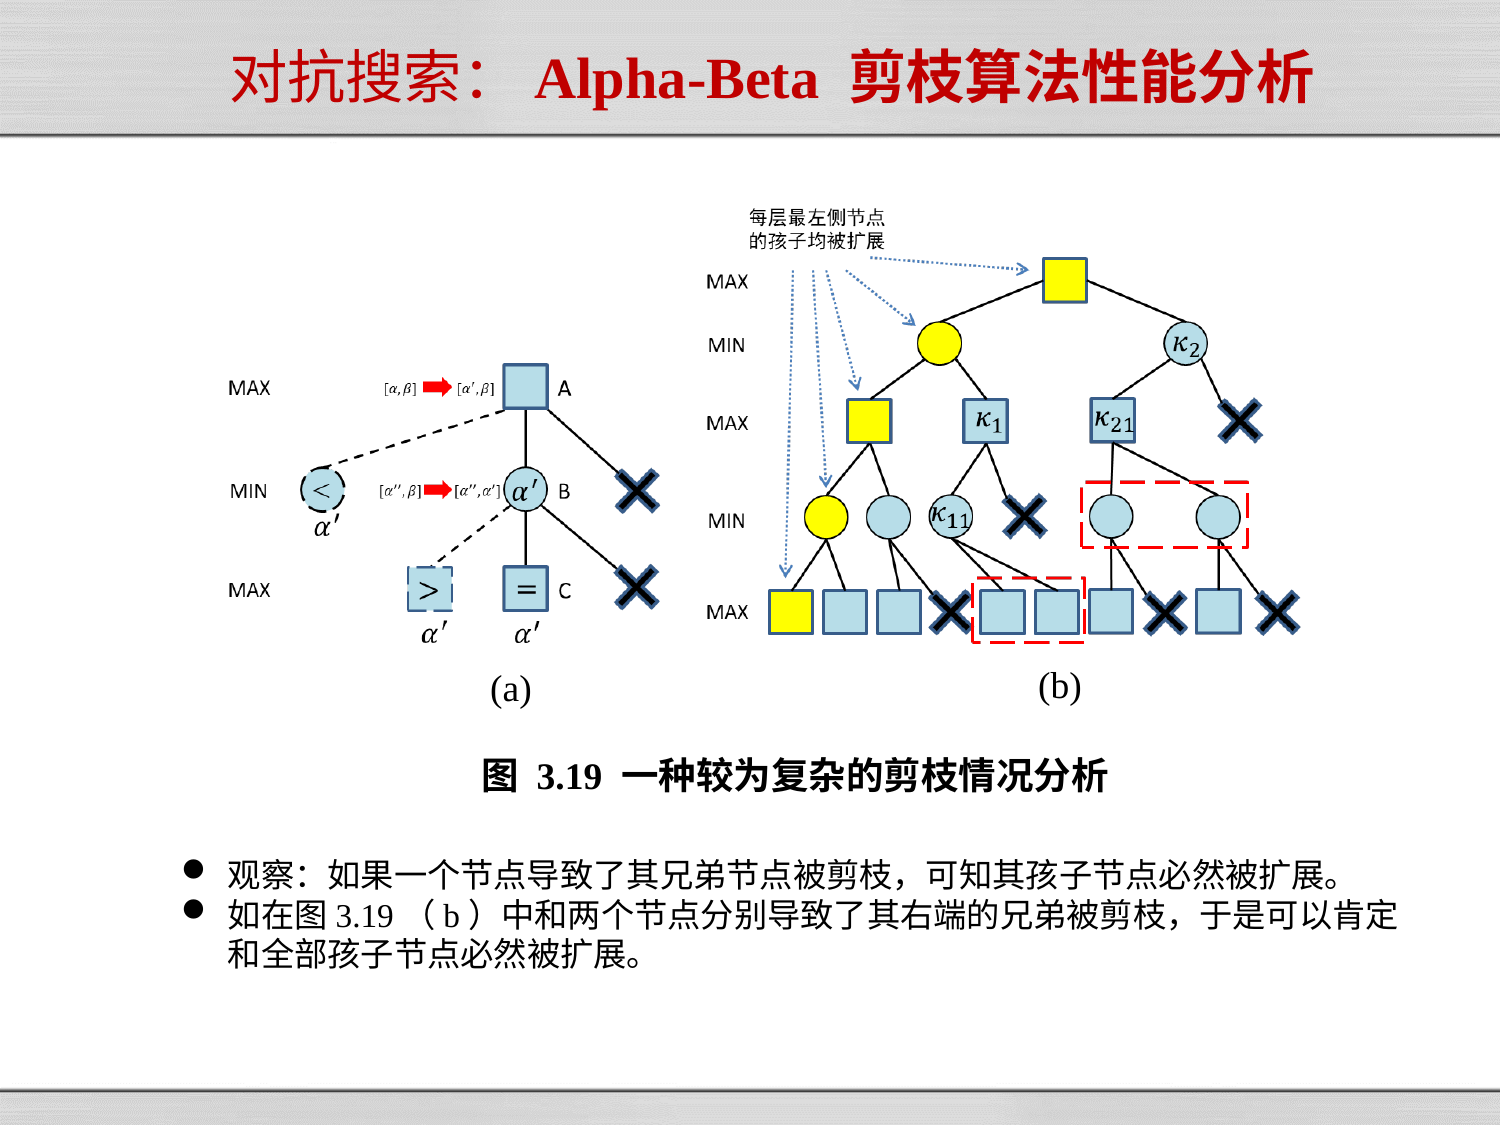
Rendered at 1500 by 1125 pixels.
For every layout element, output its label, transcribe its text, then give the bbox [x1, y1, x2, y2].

text_box 图 3.19 一种较为复杂的剪枝情况分析 [420, 744, 1171, 805]
text_box (b) [1023, 665, 1097, 713]
title 对抗搜索：Alpha-Beta 剪枝算法性能分析 [84, 18, 1459, 126]
picture [0, 0, 1500, 1125]
text_box (a) [475, 665, 547, 717]
